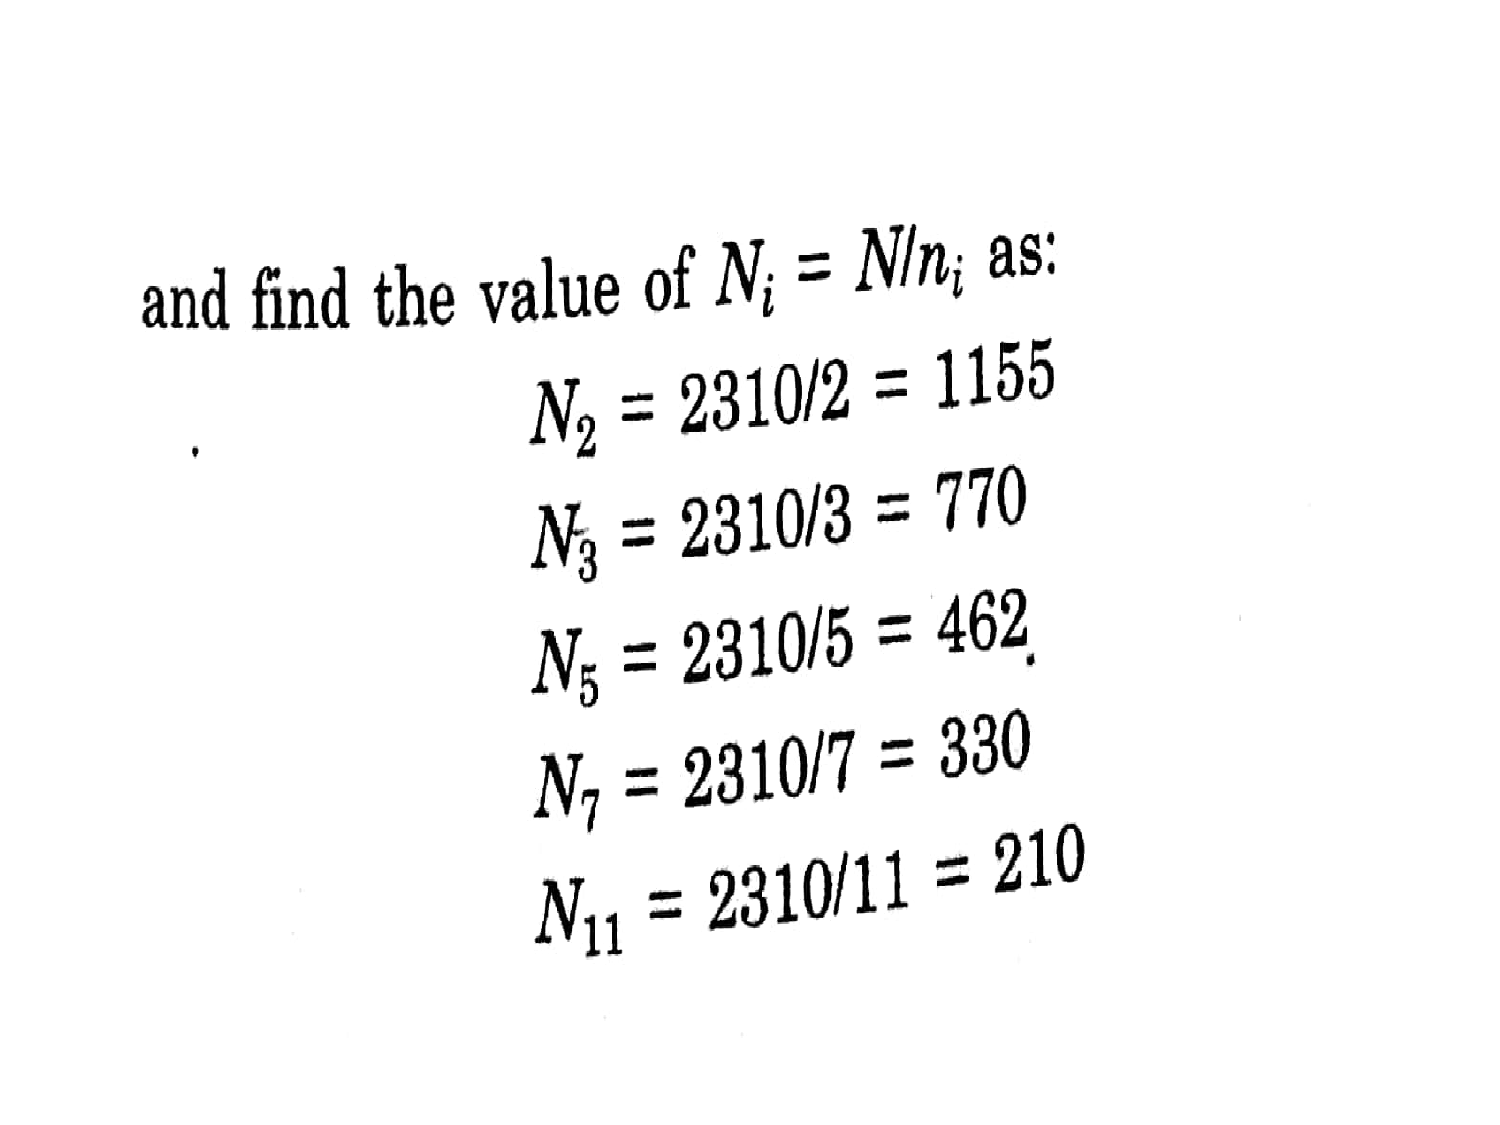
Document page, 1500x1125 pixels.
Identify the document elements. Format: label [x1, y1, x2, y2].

list [74, 212, 1426, 1038]
